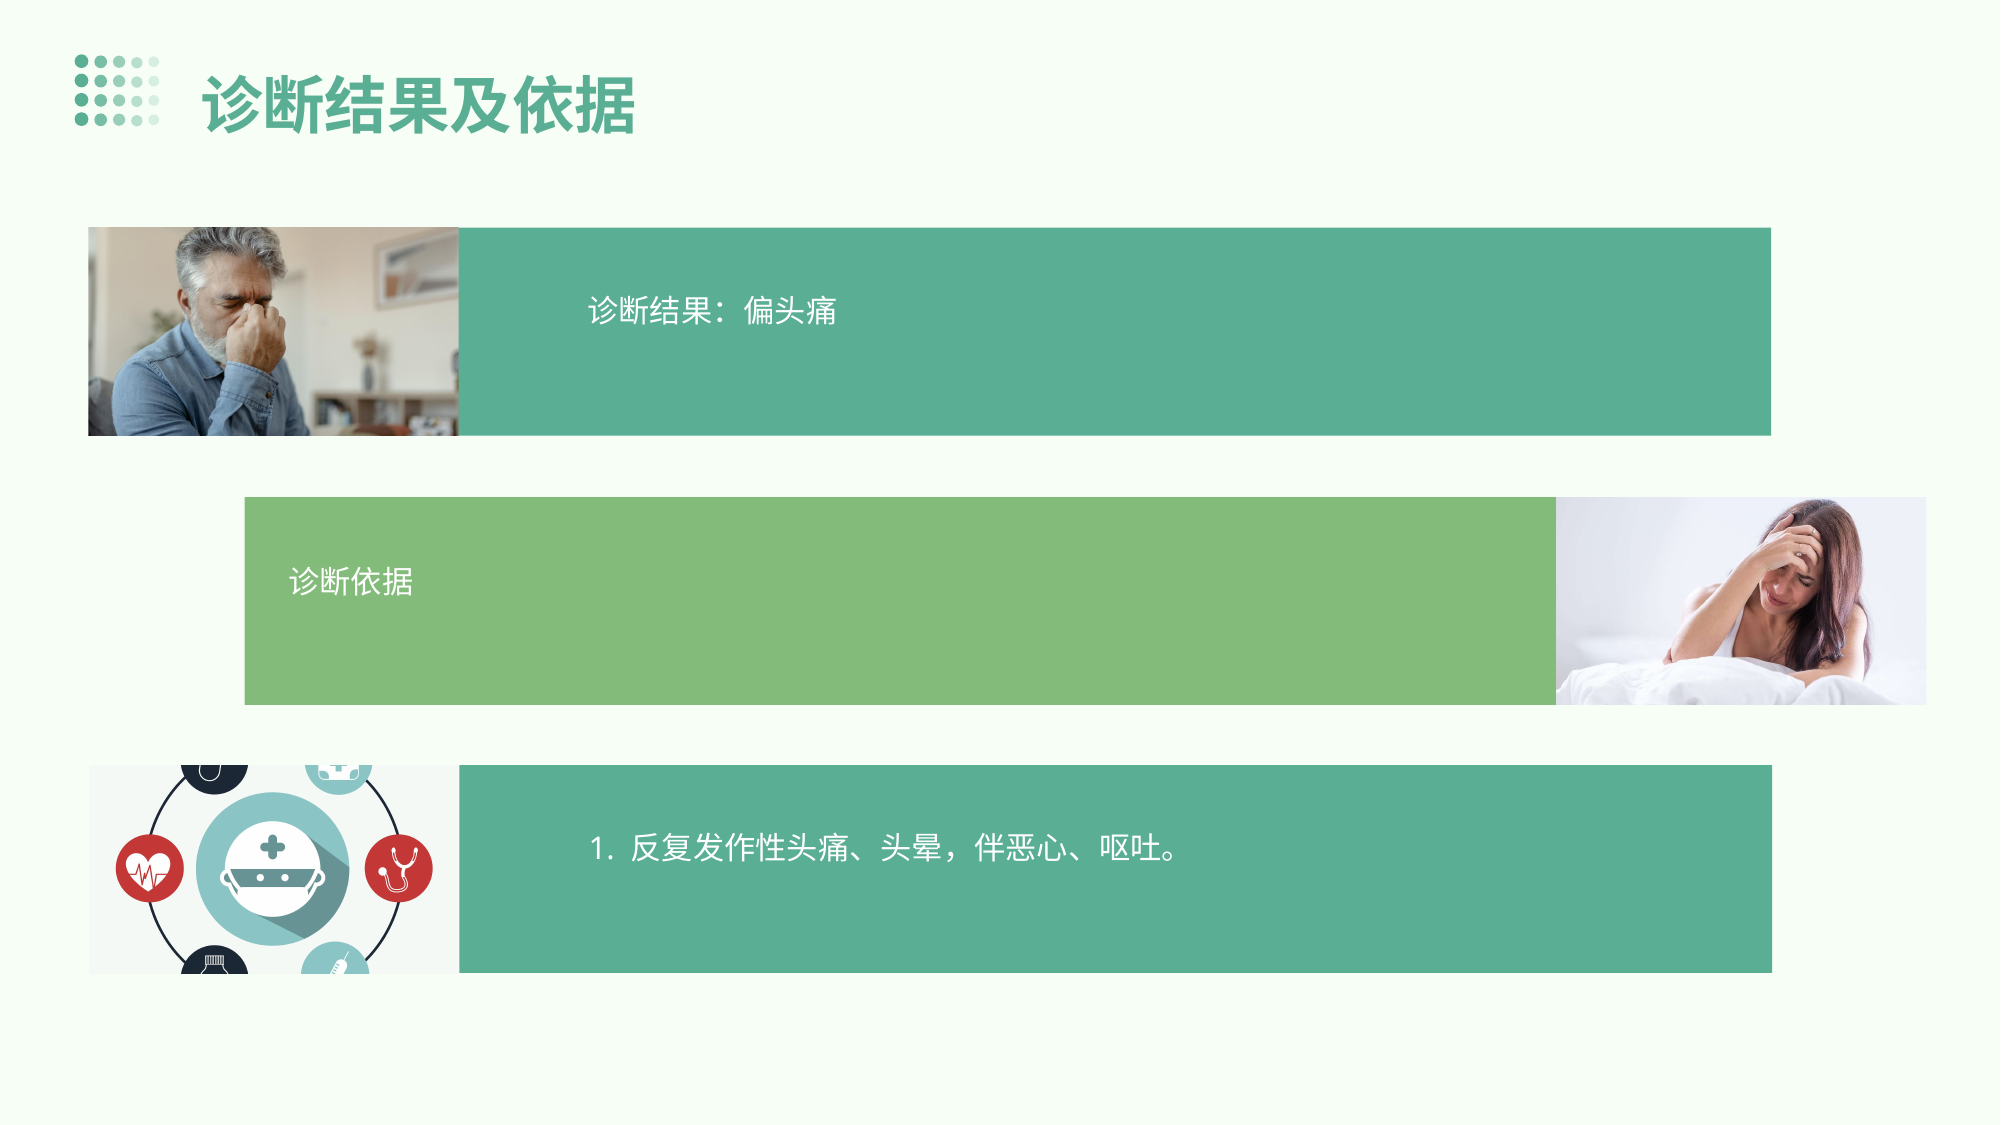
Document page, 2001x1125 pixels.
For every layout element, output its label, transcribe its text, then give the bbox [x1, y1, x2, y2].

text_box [74, 15, 1821, 166]
picture [0, 0, 2001, 1125]
text_box [459, 227, 1772, 436]
text_box [460, 765, 1773, 973]
text_box [244, 497, 1553, 705]
text_box 1. 反复发作性头痛、头晕，伴恶心、呕吐。 [569, 811, 1755, 876]
text_box 诊断结果：偏头痛 [568, 274, 1754, 338]
text_box 诊断依据 [269, 545, 1455, 610]
